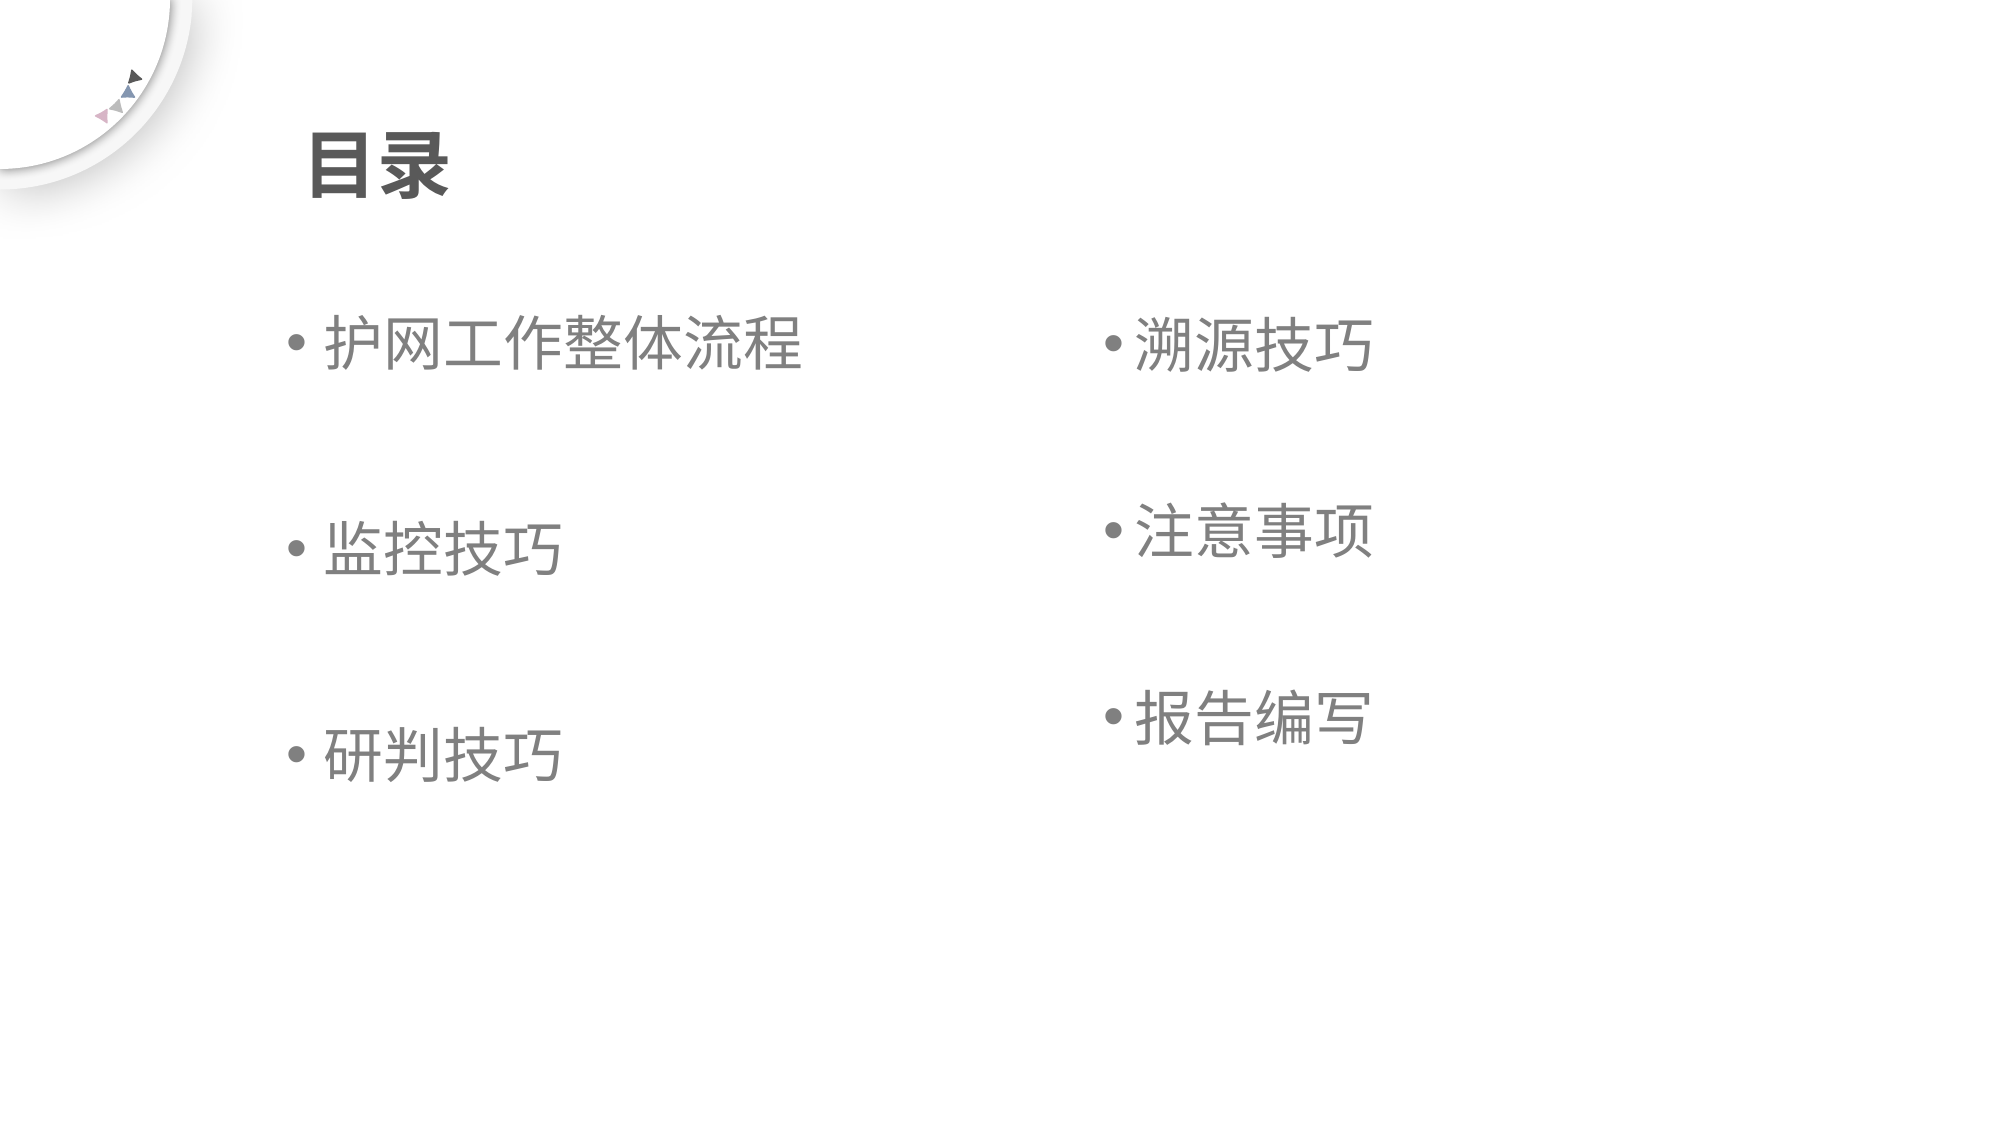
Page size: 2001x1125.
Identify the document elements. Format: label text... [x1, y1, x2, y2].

title 目录 [287, 97, 1730, 210]
text_box 溯源技巧 注意事项 报告编写 [1085, 283, 1702, 952]
list 护网工作整体流程 监控技巧 研判技巧 [271, 283, 891, 926]
